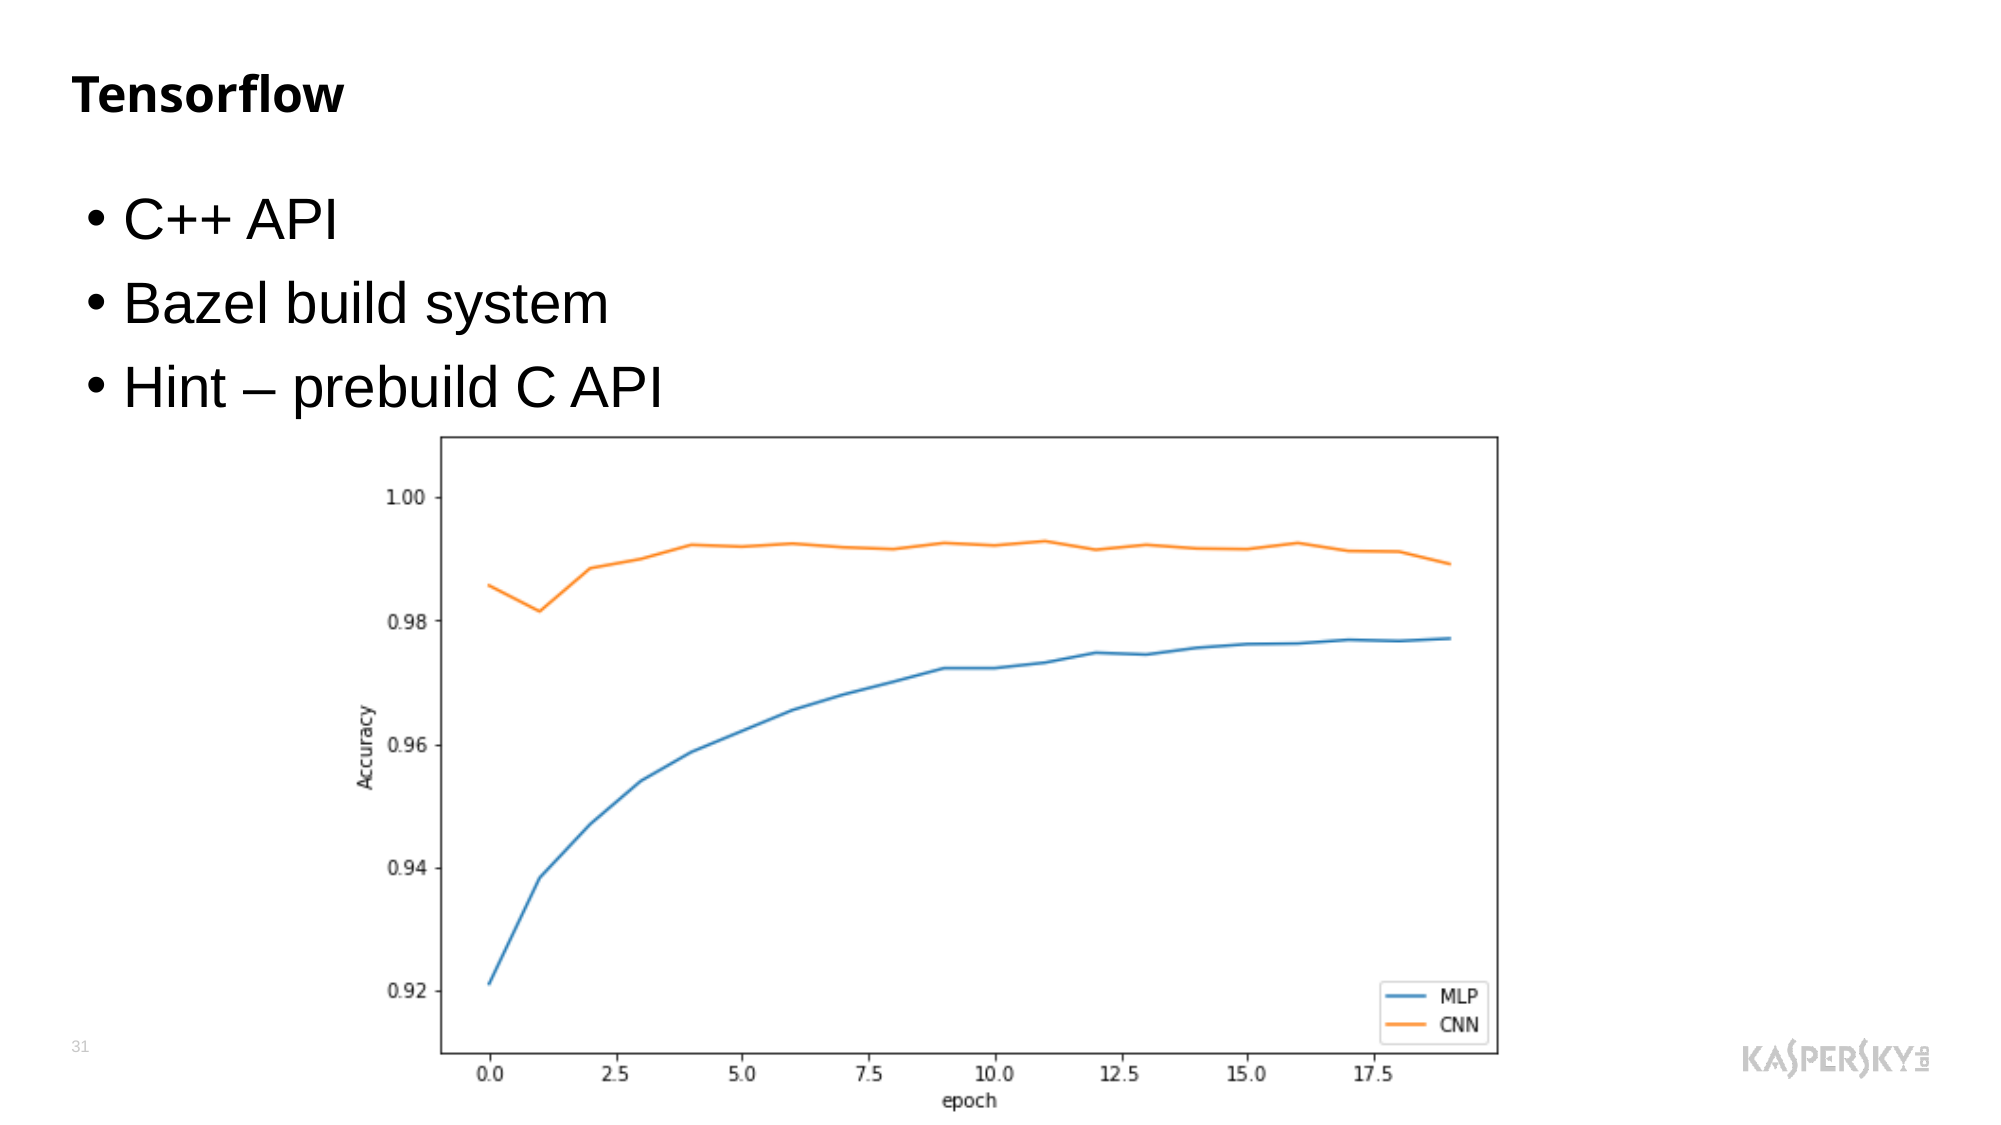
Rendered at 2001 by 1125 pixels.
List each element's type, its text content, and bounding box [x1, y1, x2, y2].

title Tensorflow [71, 69, 1929, 124]
slide_number 31 [71, 1035, 110, 1083]
picture [346, 416, 1518, 1125]
text_box C++ API Bazel build system Hint – prebuild C API [71, 181, 1469, 384]
picture [1735, 1031, 1936, 1087]
